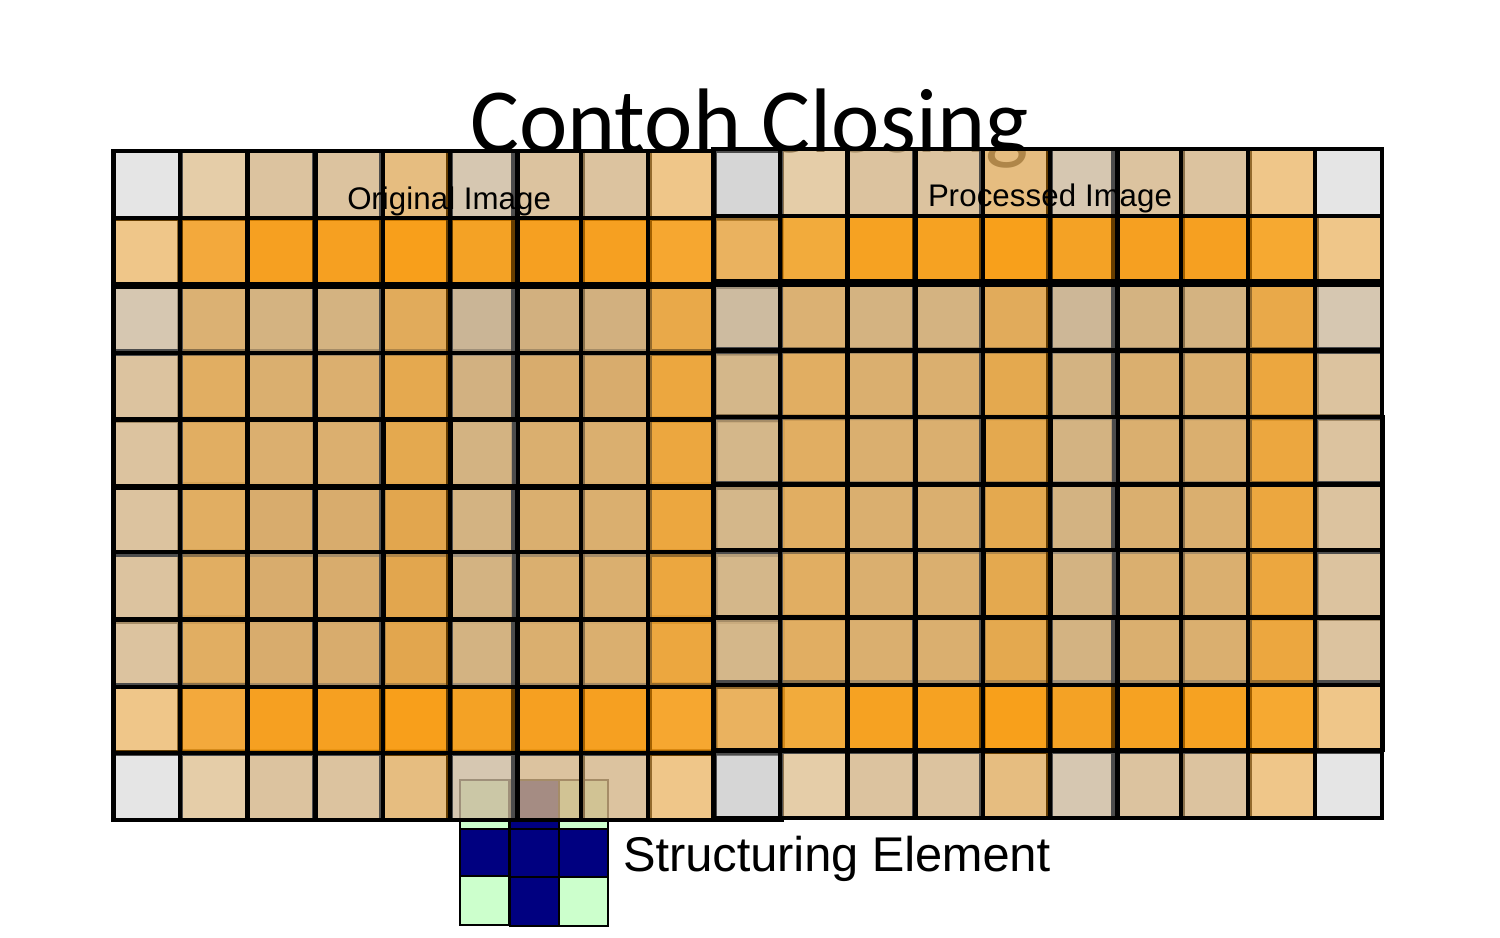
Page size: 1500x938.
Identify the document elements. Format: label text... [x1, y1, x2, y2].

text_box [848, 549, 914, 614]
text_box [847, 484, 914, 547]
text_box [315, 352, 518, 416]
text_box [1120, 617, 1178, 818]
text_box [847, 617, 913, 818]
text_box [460, 831, 609, 926]
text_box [518, 352, 579, 416]
title Contoh Closing [75, 37, 1425, 194]
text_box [179, 487, 245, 549]
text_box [847, 148, 913, 281]
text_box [113, 551, 178, 619]
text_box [518, 487, 578, 549]
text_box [780, 549, 846, 614]
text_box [1180, 350, 1383, 416]
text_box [1120, 284, 1178, 347]
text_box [580, 619, 709, 821]
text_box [113, 352, 178, 418]
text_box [915, 148, 1118, 281]
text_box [113, 487, 177, 551]
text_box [779, 284, 845, 347]
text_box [179, 286, 246, 350]
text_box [113, 286, 178, 352]
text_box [518, 150, 579, 284]
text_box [247, 487, 313, 549]
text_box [847, 284, 913, 347]
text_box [713, 416, 778, 484]
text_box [1118, 484, 1179, 547]
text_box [780, 416, 846, 482]
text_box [713, 549, 778, 616]
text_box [180, 551, 246, 617]
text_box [580, 419, 707, 484]
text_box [1180, 148, 1383, 283]
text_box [848, 416, 914, 482]
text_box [113, 419, 177, 486]
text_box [915, 617, 1118, 818]
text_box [180, 419, 245, 484]
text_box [247, 352, 314, 416]
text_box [713, 350, 777, 416]
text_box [315, 419, 518, 484]
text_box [519, 551, 579, 617]
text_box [779, 350, 845, 414]
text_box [1119, 416, 1179, 482]
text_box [315, 286, 518, 350]
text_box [1119, 549, 1179, 614]
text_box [713, 484, 778, 549]
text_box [247, 150, 314, 284]
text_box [580, 551, 707, 617]
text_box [315, 551, 518, 617]
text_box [915, 350, 1118, 414]
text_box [713, 284, 777, 349]
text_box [1180, 484, 1383, 549]
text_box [521, 419, 578, 484]
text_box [113, 150, 178, 286]
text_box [915, 284, 1118, 347]
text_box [247, 286, 314, 350]
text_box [1180, 549, 1383, 616]
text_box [779, 484, 846, 547]
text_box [1120, 350, 1178, 414]
text_box Structuring Element [613, 828, 1066, 889]
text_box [713, 148, 777, 283]
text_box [580, 487, 707, 549]
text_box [580, 352, 707, 416]
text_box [580, 286, 707, 350]
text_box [179, 352, 246, 416]
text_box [315, 150, 518, 284]
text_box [247, 551, 314, 617]
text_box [247, 419, 313, 484]
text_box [315, 487, 518, 549]
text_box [580, 150, 709, 284]
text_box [113, 619, 178, 821]
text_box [1180, 617, 1383, 818]
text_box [1180, 284, 1383, 349]
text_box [1180, 416, 1383, 484]
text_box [847, 350, 913, 414]
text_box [713, 617, 777, 818]
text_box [779, 148, 845, 281]
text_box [518, 286, 579, 350]
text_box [518, 619, 579, 821]
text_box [315, 619, 518, 821]
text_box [915, 549, 1119, 614]
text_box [779, 617, 845, 818]
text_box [247, 619, 314, 821]
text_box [915, 416, 1119, 482]
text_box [179, 150, 246, 284]
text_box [1120, 148, 1178, 281]
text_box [179, 619, 246, 821]
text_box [915, 484, 1118, 547]
